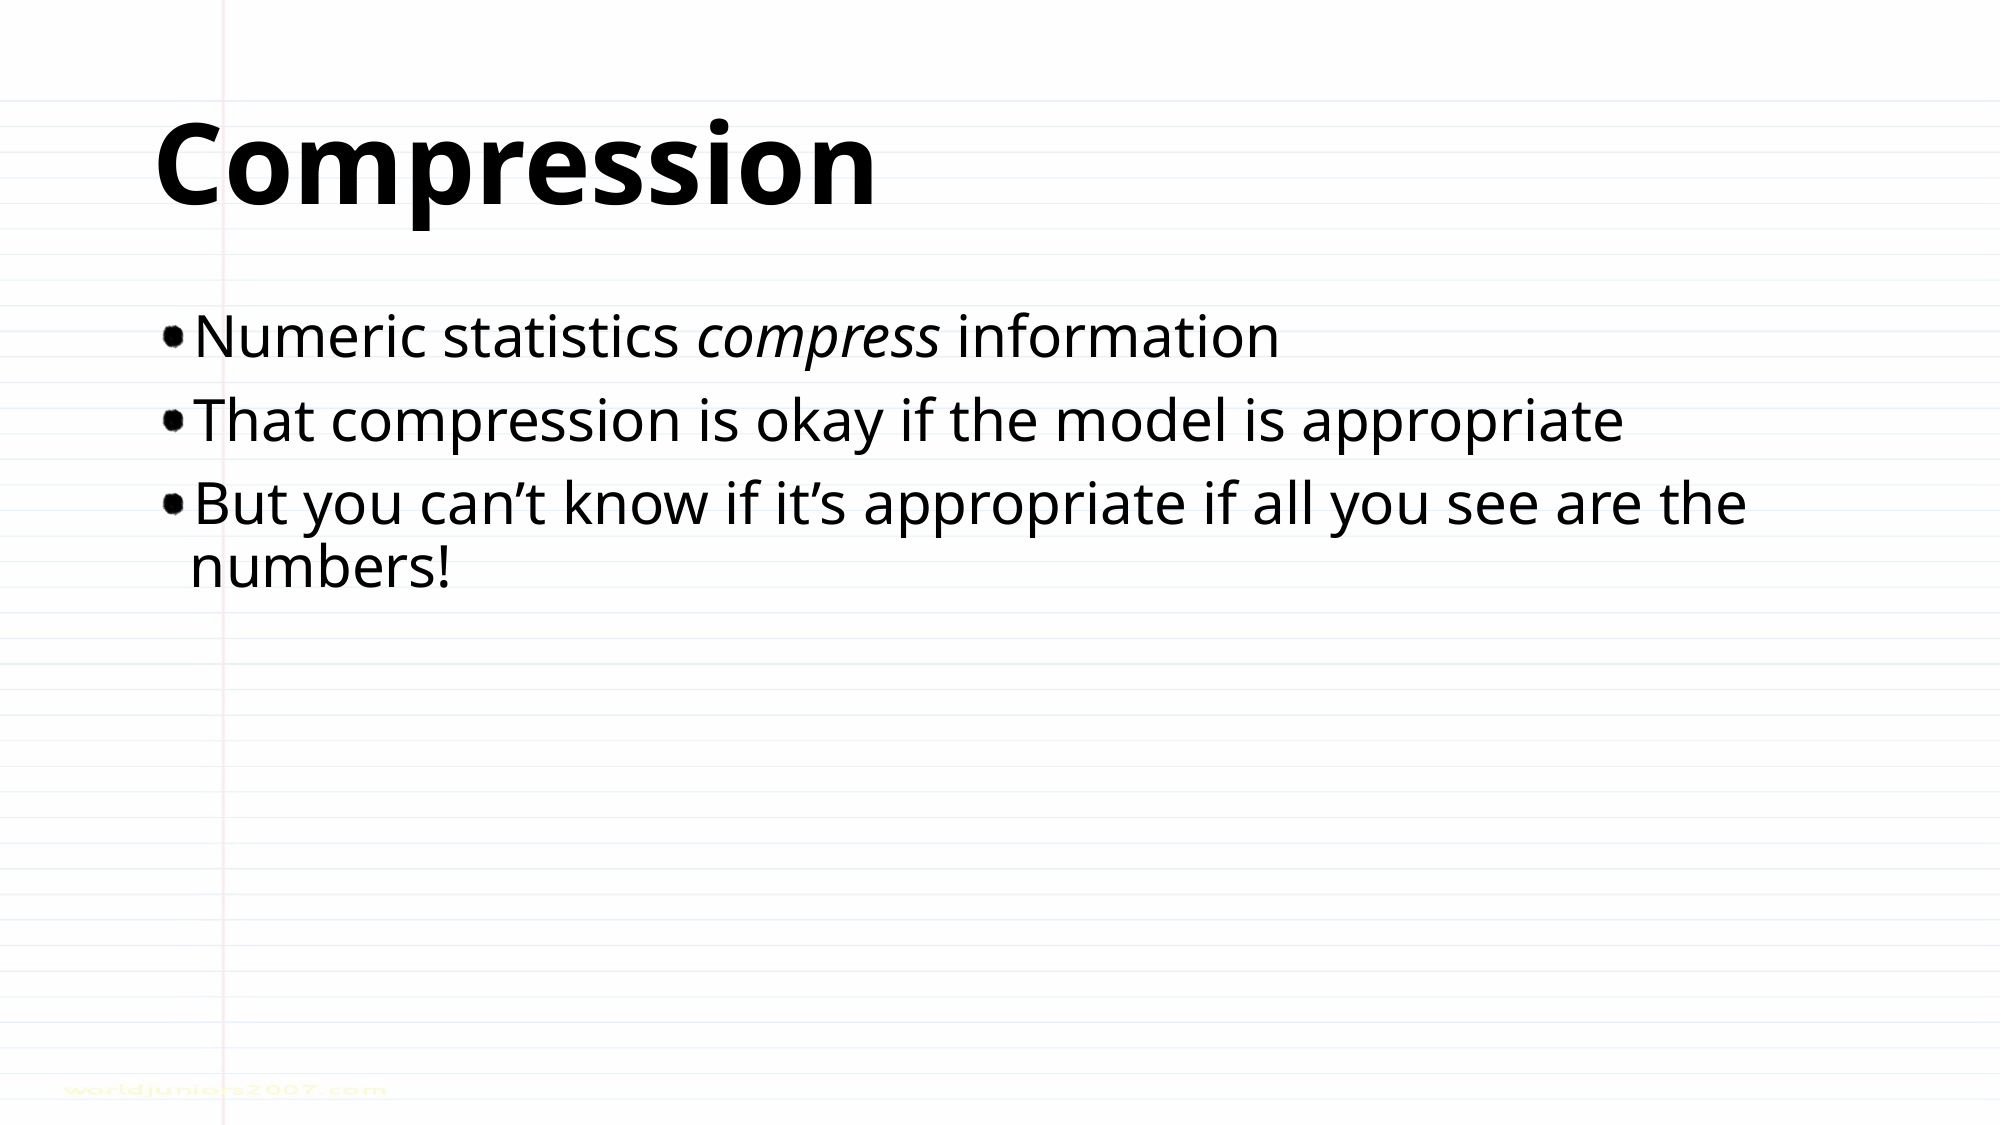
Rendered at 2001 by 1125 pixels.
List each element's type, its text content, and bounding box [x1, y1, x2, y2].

list Numeric statistics compress information That compression is okay if the model is appropriate But you can’t know if it’s appropriate if all you see are the numbers! [137, 299, 1863, 1014]
picture [152, 398, 194, 440]
picture [152, 314, 194, 356]
title Compression [137, 59, 1863, 278]
picture [152, 482, 194, 523]
